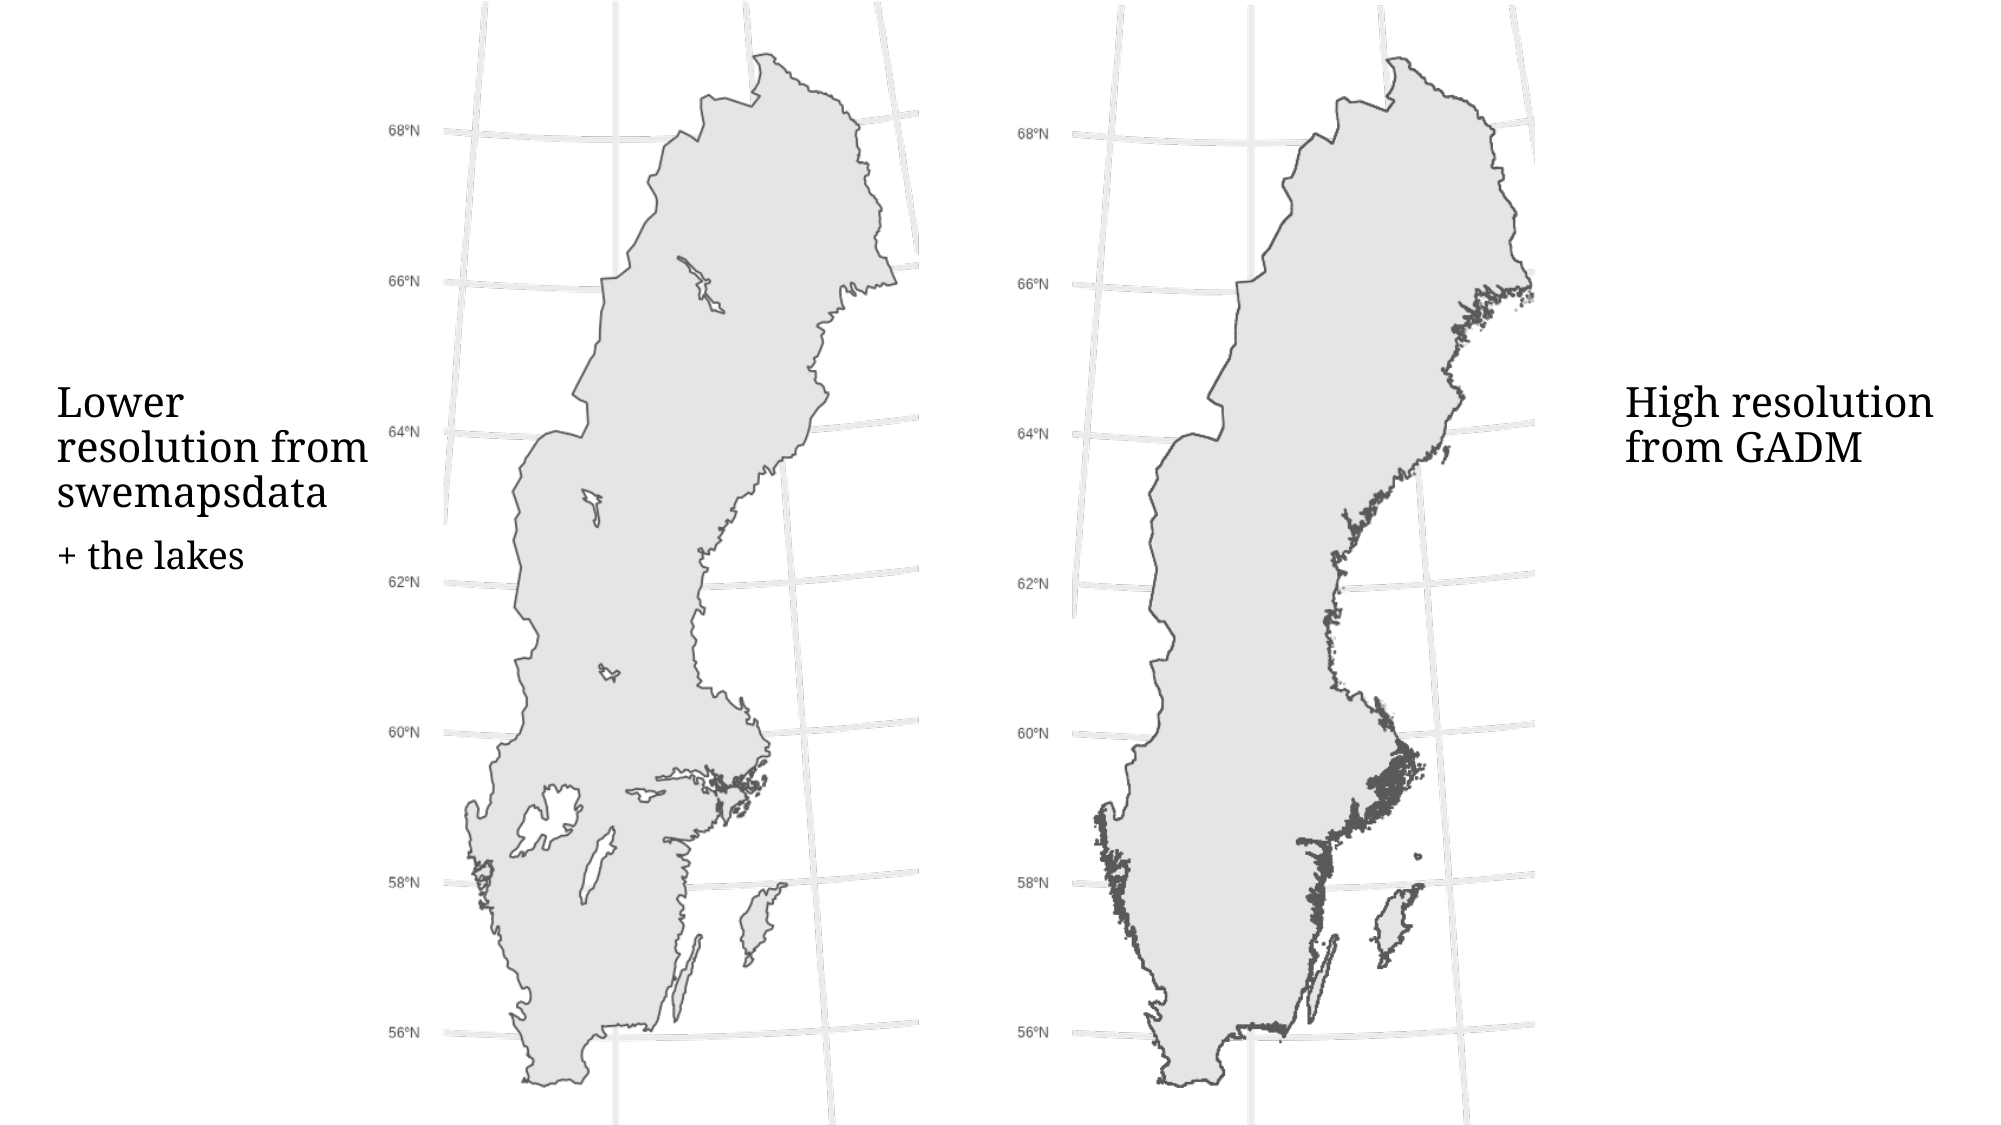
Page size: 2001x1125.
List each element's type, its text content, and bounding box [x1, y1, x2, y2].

picture [349, 0, 930, 1125]
list High resolution from GADM [1610, 373, 1959, 464]
picture [999, 0, 1536, 1125]
text_box Lower resolution from swemapsdata + the lakes [41, 373, 349, 500]
